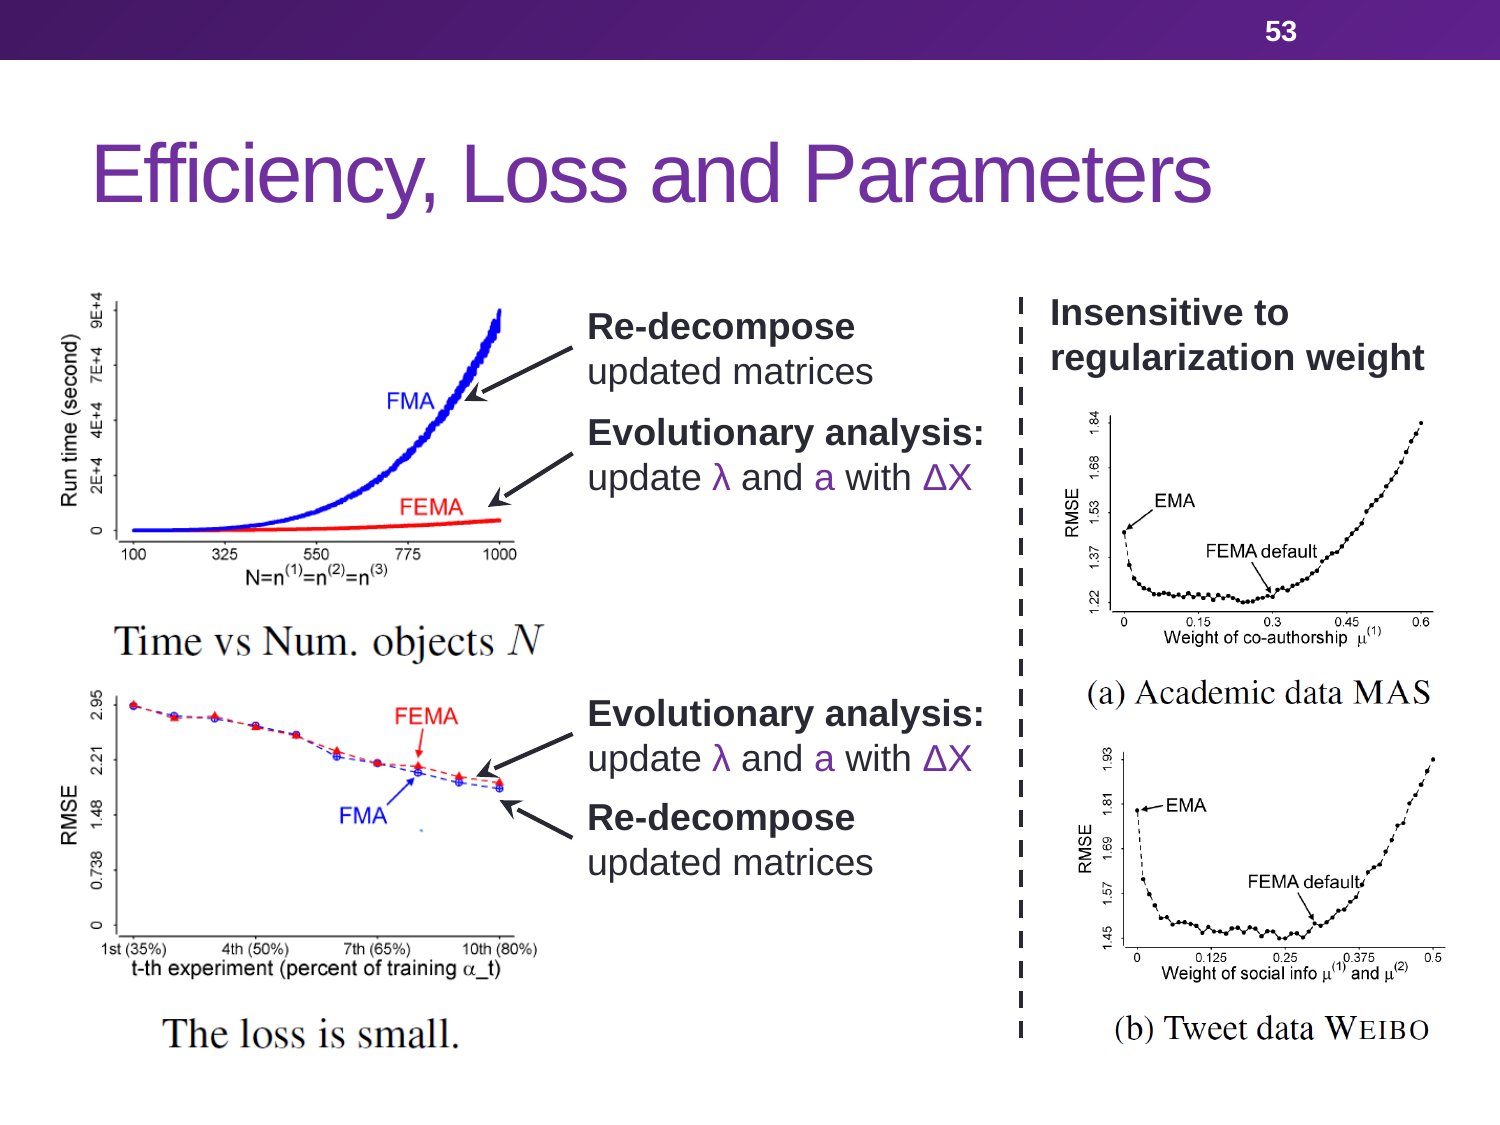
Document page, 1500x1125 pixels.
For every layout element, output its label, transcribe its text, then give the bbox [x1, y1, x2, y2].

text_box Insensitive to regularization weight [1035, 280, 1441, 386]
picture [1069, 739, 1454, 1044]
picture [38, 280, 559, 1062]
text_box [475, 734, 571, 777]
text_box Evolutionary analysis: update λ and a with ΔX [572, 400, 1001, 506]
text_box Evolutionary analysis: update λ and a with ΔX [572, 681, 1001, 787]
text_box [499, 799, 571, 839]
picture [1057, 400, 1442, 712]
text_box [463, 347, 571, 402]
title Efficiency, Loss and Parameters [75, 87, 1425, 250]
text_box Re-decompose updated matrices [572, 294, 890, 400]
slide_number 53 [1250, 3, 1425, 57]
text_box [487, 453, 571, 508]
text_box Re-decompose updated matrices [572, 785, 890, 891]
